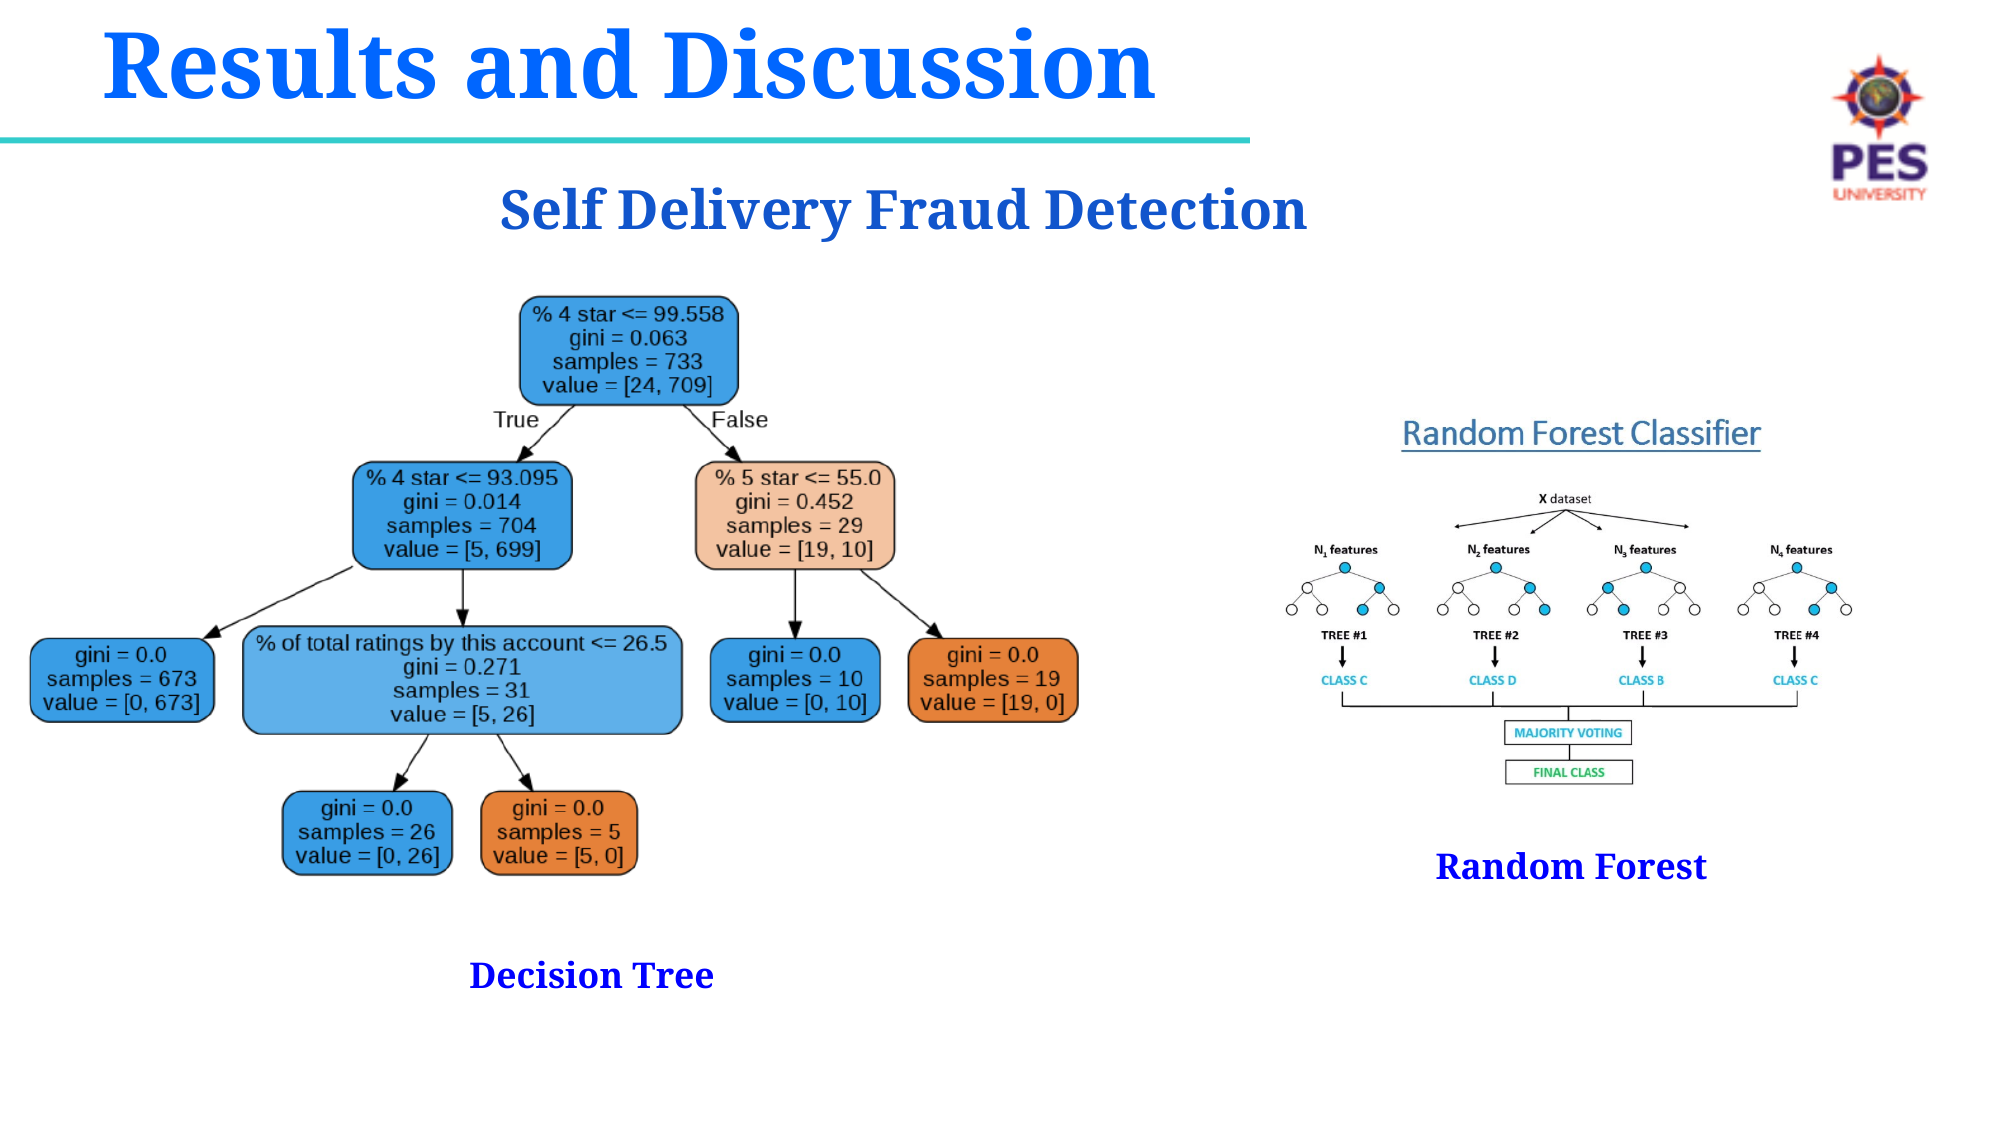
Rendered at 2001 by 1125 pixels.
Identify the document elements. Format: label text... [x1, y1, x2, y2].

picture [12, 293, 1164, 888]
text_box Self Delivery Fraud Detection [394, 160, 1415, 256]
picture [1827, 49, 1938, 213]
title Results and Discussion [87, 0, 1813, 138]
text_box Random Forest [1241, 828, 1902, 902]
text_box Decision Tree [262, 937, 922, 1011]
picture [1174, 388, 1937, 801]
